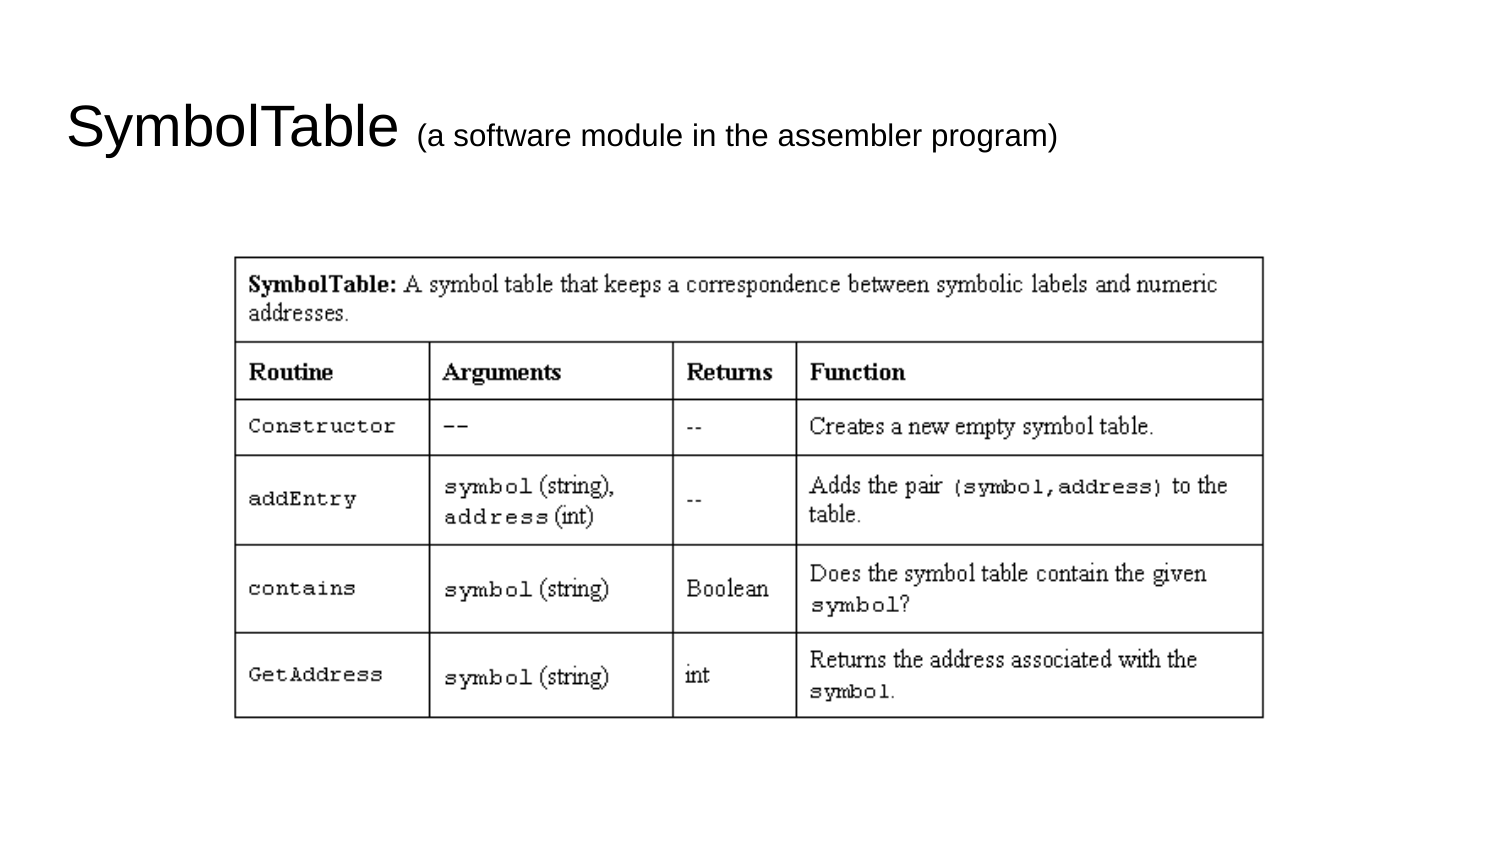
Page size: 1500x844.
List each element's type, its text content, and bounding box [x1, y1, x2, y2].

picture [229, 243, 1271, 731]
title SymbolTable (a software module in the assembler program) [51, 72, 1449, 167]
